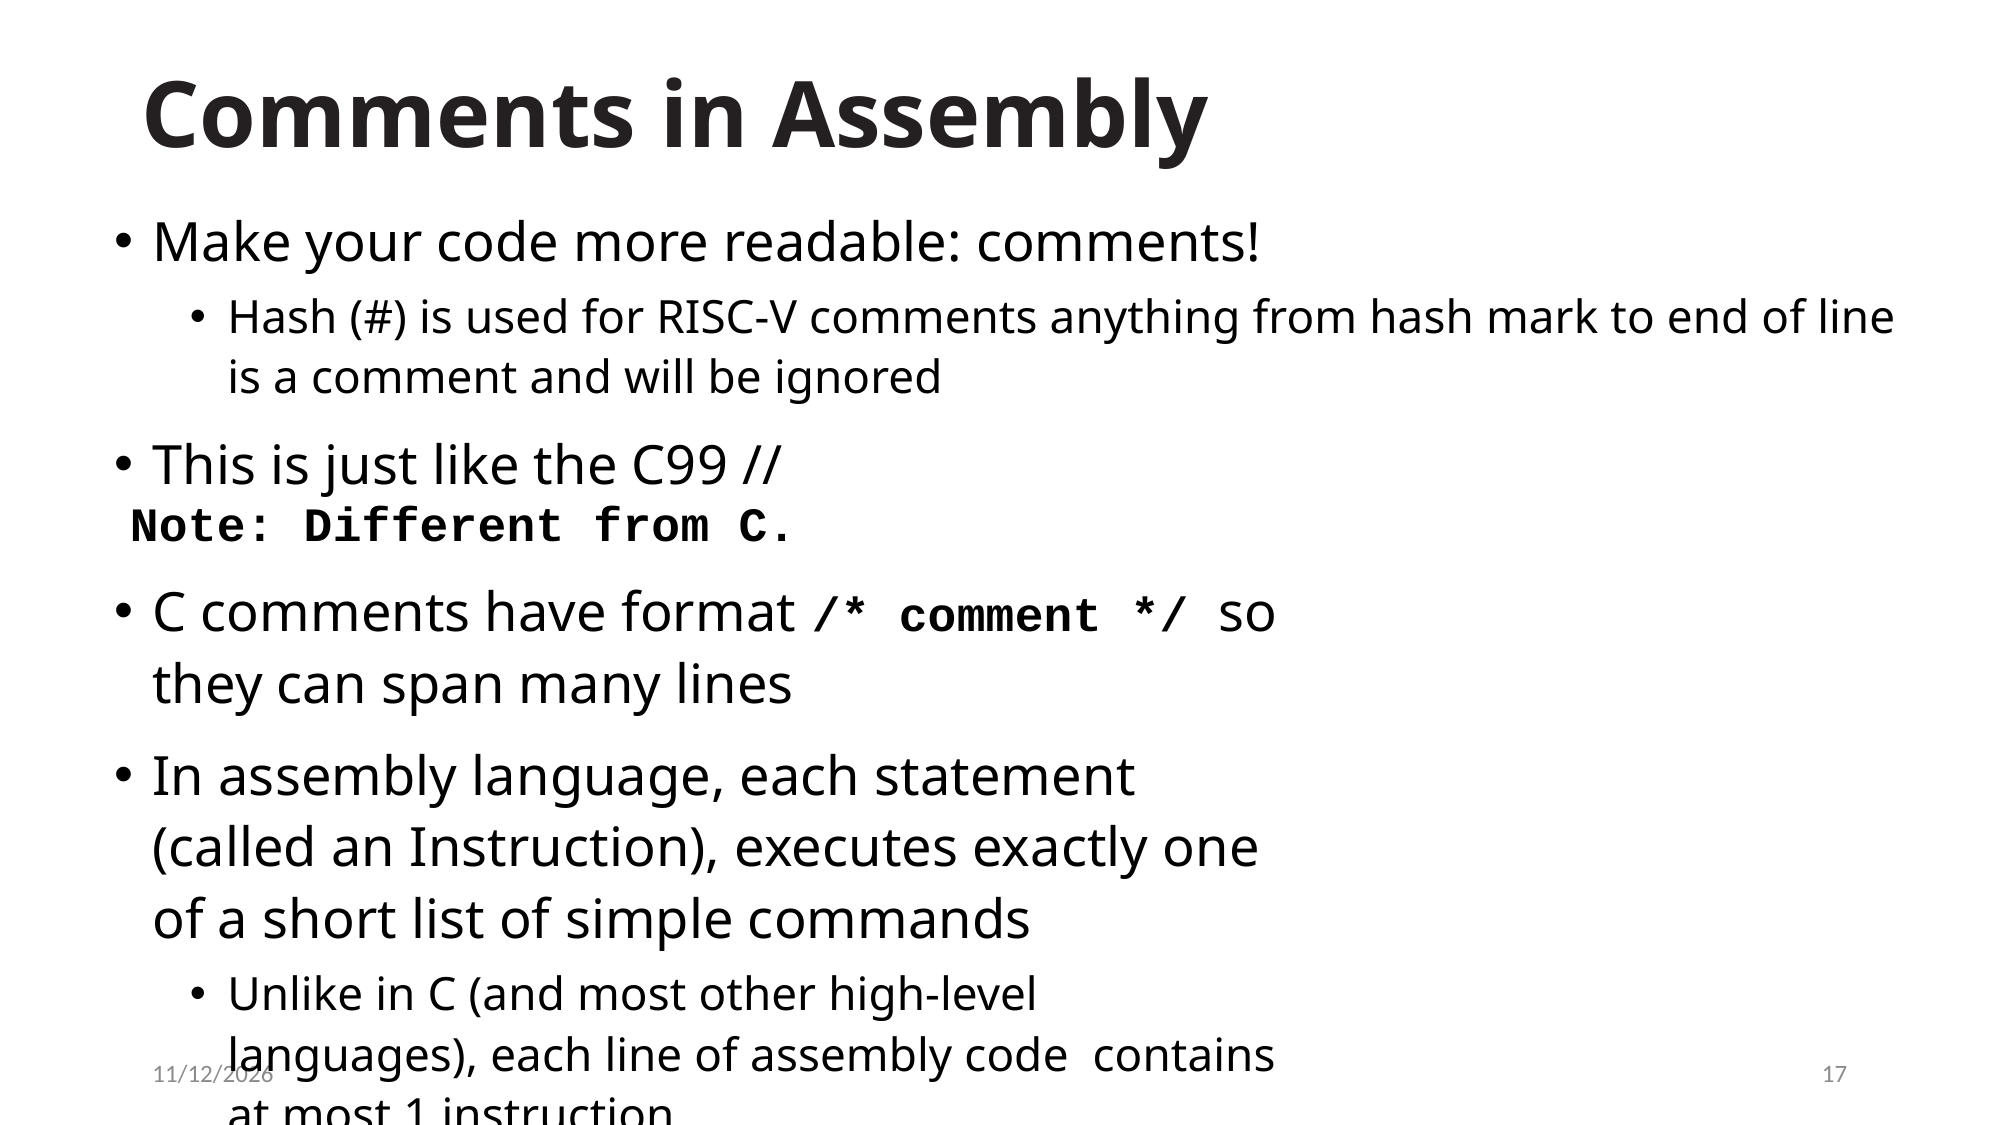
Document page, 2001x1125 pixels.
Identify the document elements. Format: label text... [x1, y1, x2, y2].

title Comments in Assembly [126, 8, 1852, 192]
slide_number 17 [1412, 1042, 1863, 1103]
list Make your code more readable: comments! Hash (#) is used for RISC-V comments anything from hash mark to end of line is a comment and will be ignored This is just like the C99 // Note: Different from C. C comments have format /* comment */ so they can span many lines In assembly language, each statement (called an Instruction), executes exactly one of a short list of simple commands Unlike in C (and most other high-level languages), each line of assembly code contains at most 1 instruction Instructions are related to operations (=, +, -, *, /) in C or Java [99, 192, 1931, 907]
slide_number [137, 1042, 588, 1103]
